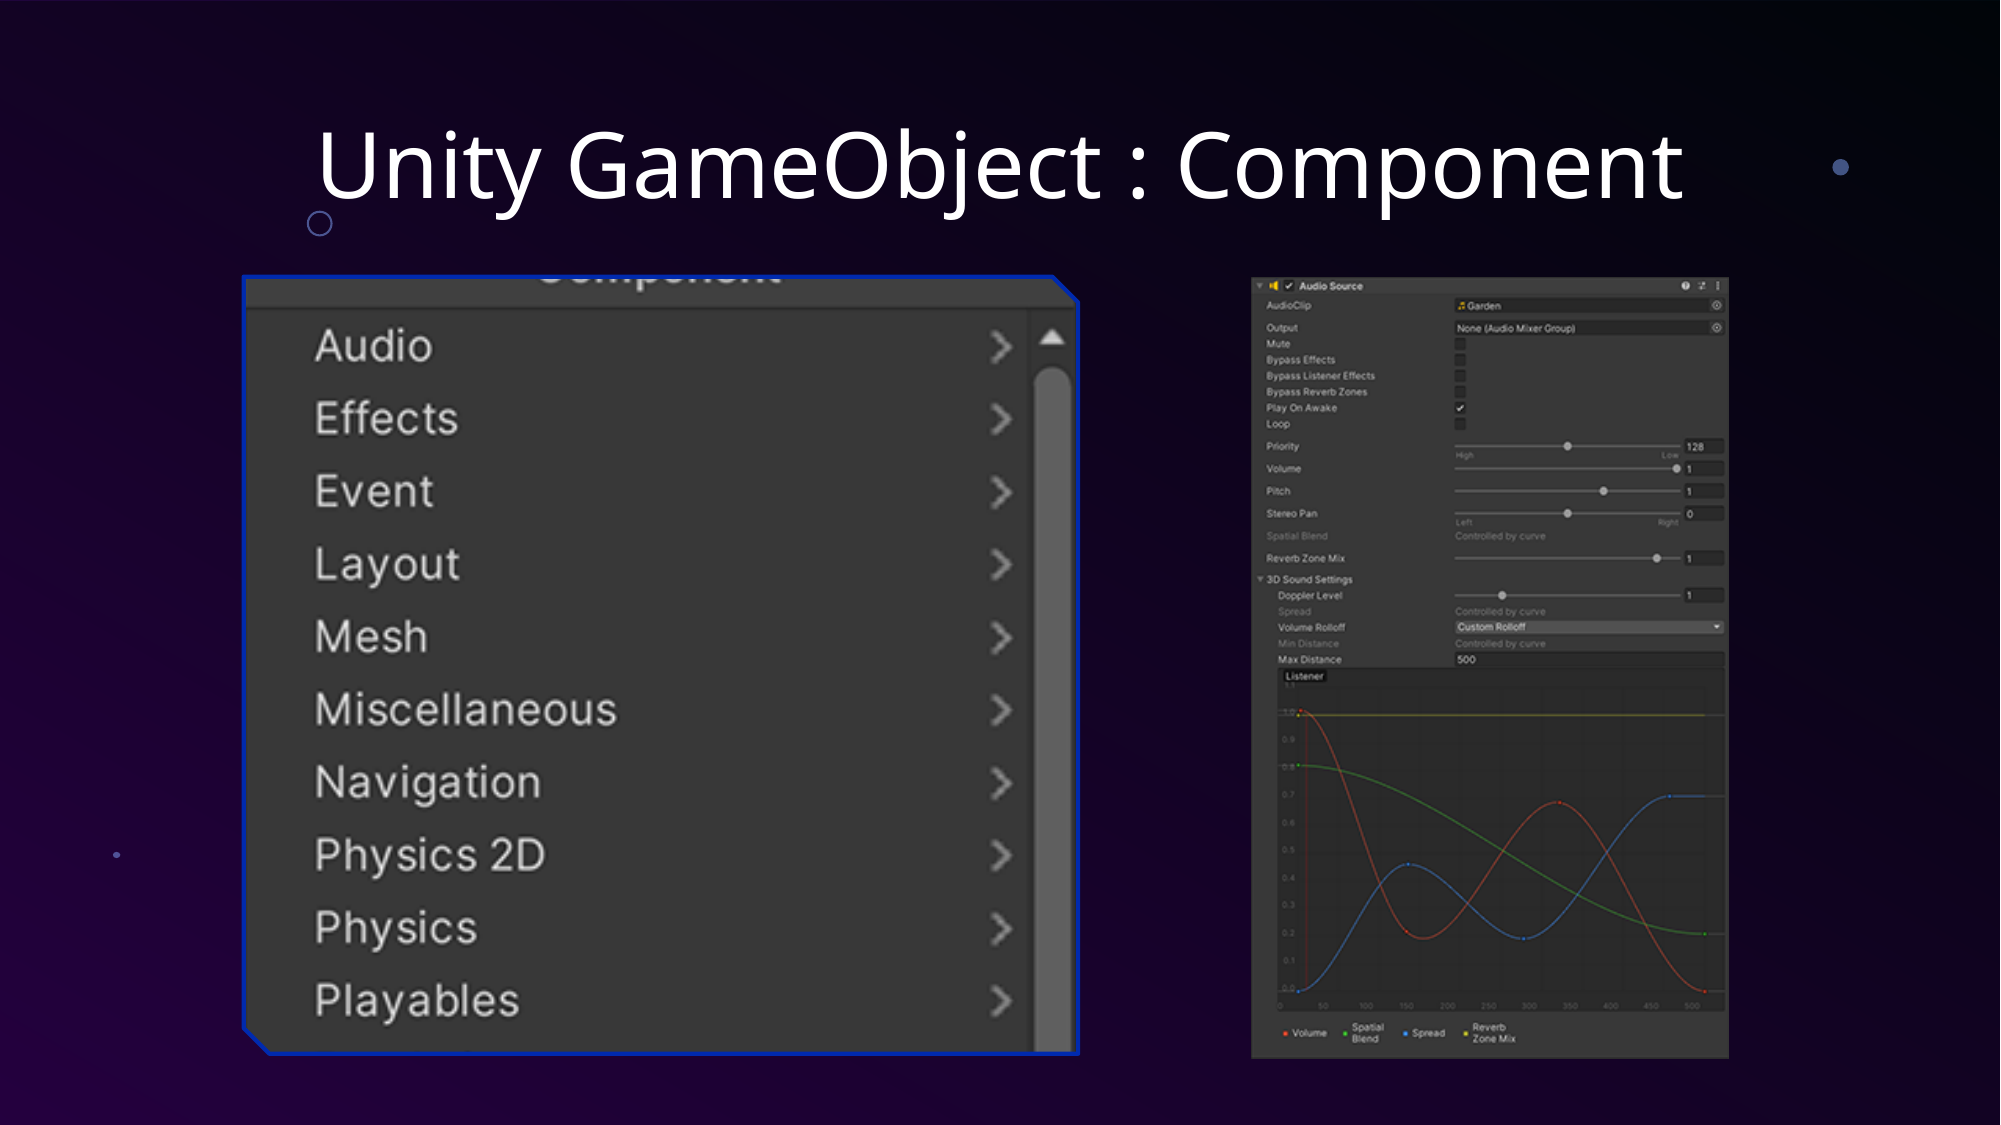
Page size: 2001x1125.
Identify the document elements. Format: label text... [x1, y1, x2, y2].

picture [243, 276, 1079, 1054]
title Unity GameObject : Component [137, 59, 1863, 278]
picture [1251, 277, 1729, 1059]
